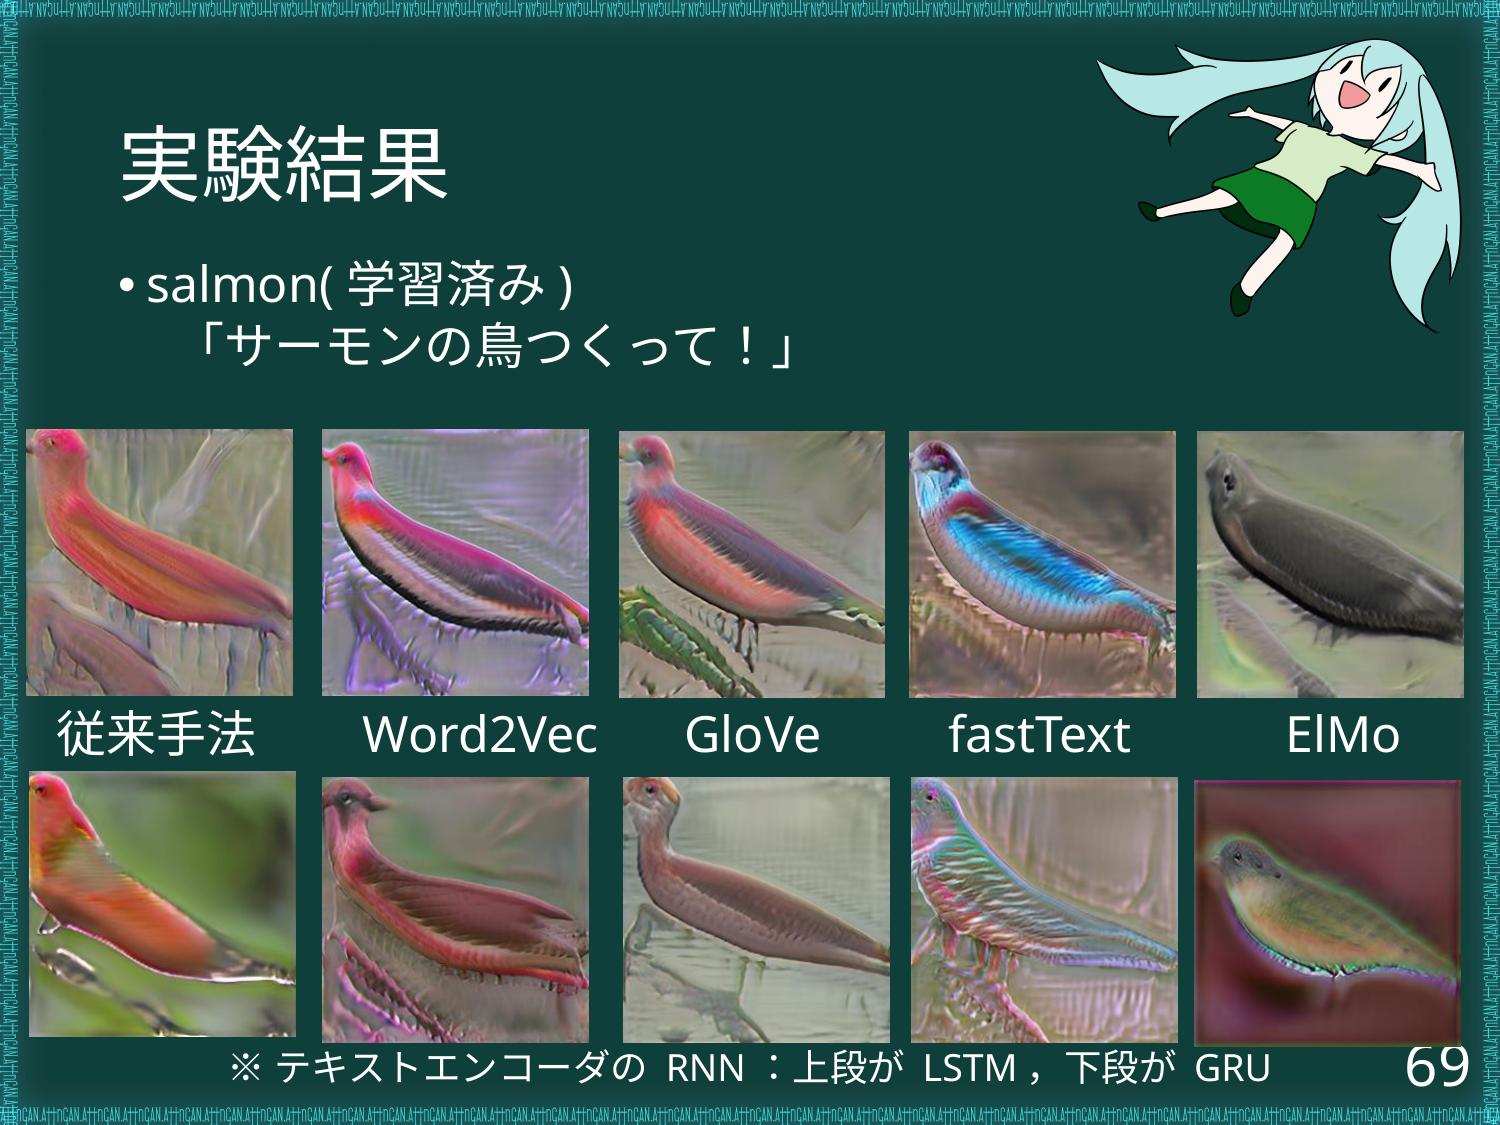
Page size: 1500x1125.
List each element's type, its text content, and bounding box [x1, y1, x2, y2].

list salmon(学習済み) 「サーモンの鳥つくって！」 [103, 252, 1397, 967]
title 実験結果 [103, 59, 1086, 252]
text_box ※テキストエンコーダの RNN：上段が LSTM，下段が GRU [213, 1036, 1287, 1097]
slide_number 69 [1136, 1036, 1487, 1101]
text_box Word2Vec [348, 695, 652, 771]
picture [0, 0, 1500, 1125]
text_box fastText [933, 695, 1195, 771]
text_box GloVe [669, 698, 869, 771]
text_box ElMo [1270, 698, 1436, 771]
text_box 従来手法 [42, 695, 348, 771]
